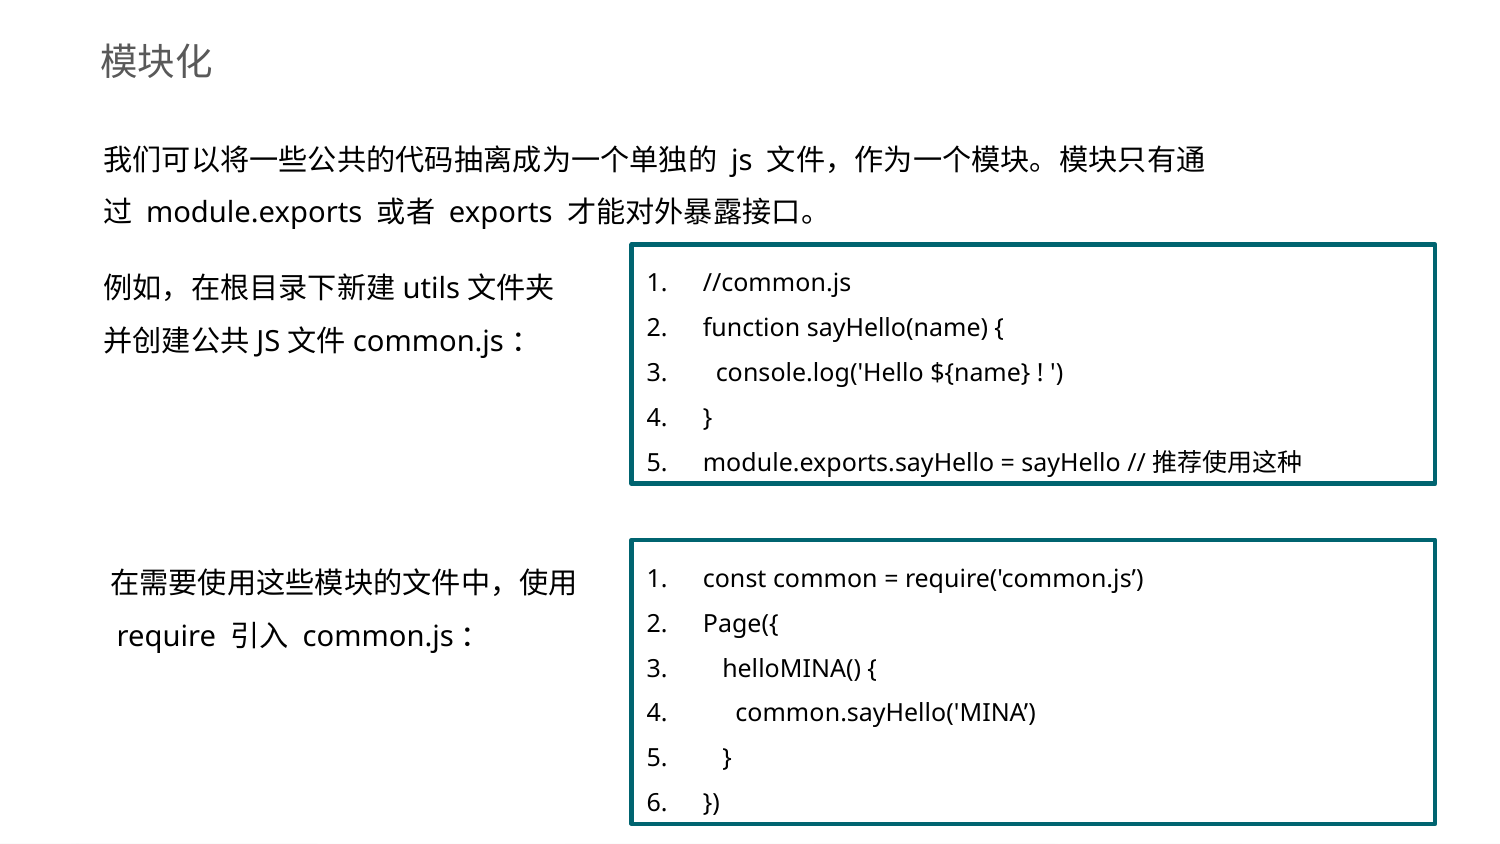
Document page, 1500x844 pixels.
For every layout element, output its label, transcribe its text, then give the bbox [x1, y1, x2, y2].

text_box 例如，在根目录下新建utils文件夹并创建公共JS文件common.js： [88, 244, 597, 395]
text_box 模块化 [100, 28, 1353, 92]
text_box //common.js function sayHello(name) { console.log('Hello ${name} ! ') } module.exports.sayHello = sayHello //推荐使用这种 [630, 243, 1437, 486]
text_box 我们可以将一些公共的代码抽离成为一个单独的 js 文件，作为一个模块。模块只有通过 module.exports 或者 exports 才能对外暴露接口。 [88, 116, 1436, 272]
text_box const common = require('common.js’) Page({ helloMINA() { common.sayHello('MINA’) } }) [630, 538, 1437, 826]
text_box ​在需要使用这些模块的文件中，使用 require 引入 common.js： [88, 539, 597, 660]
